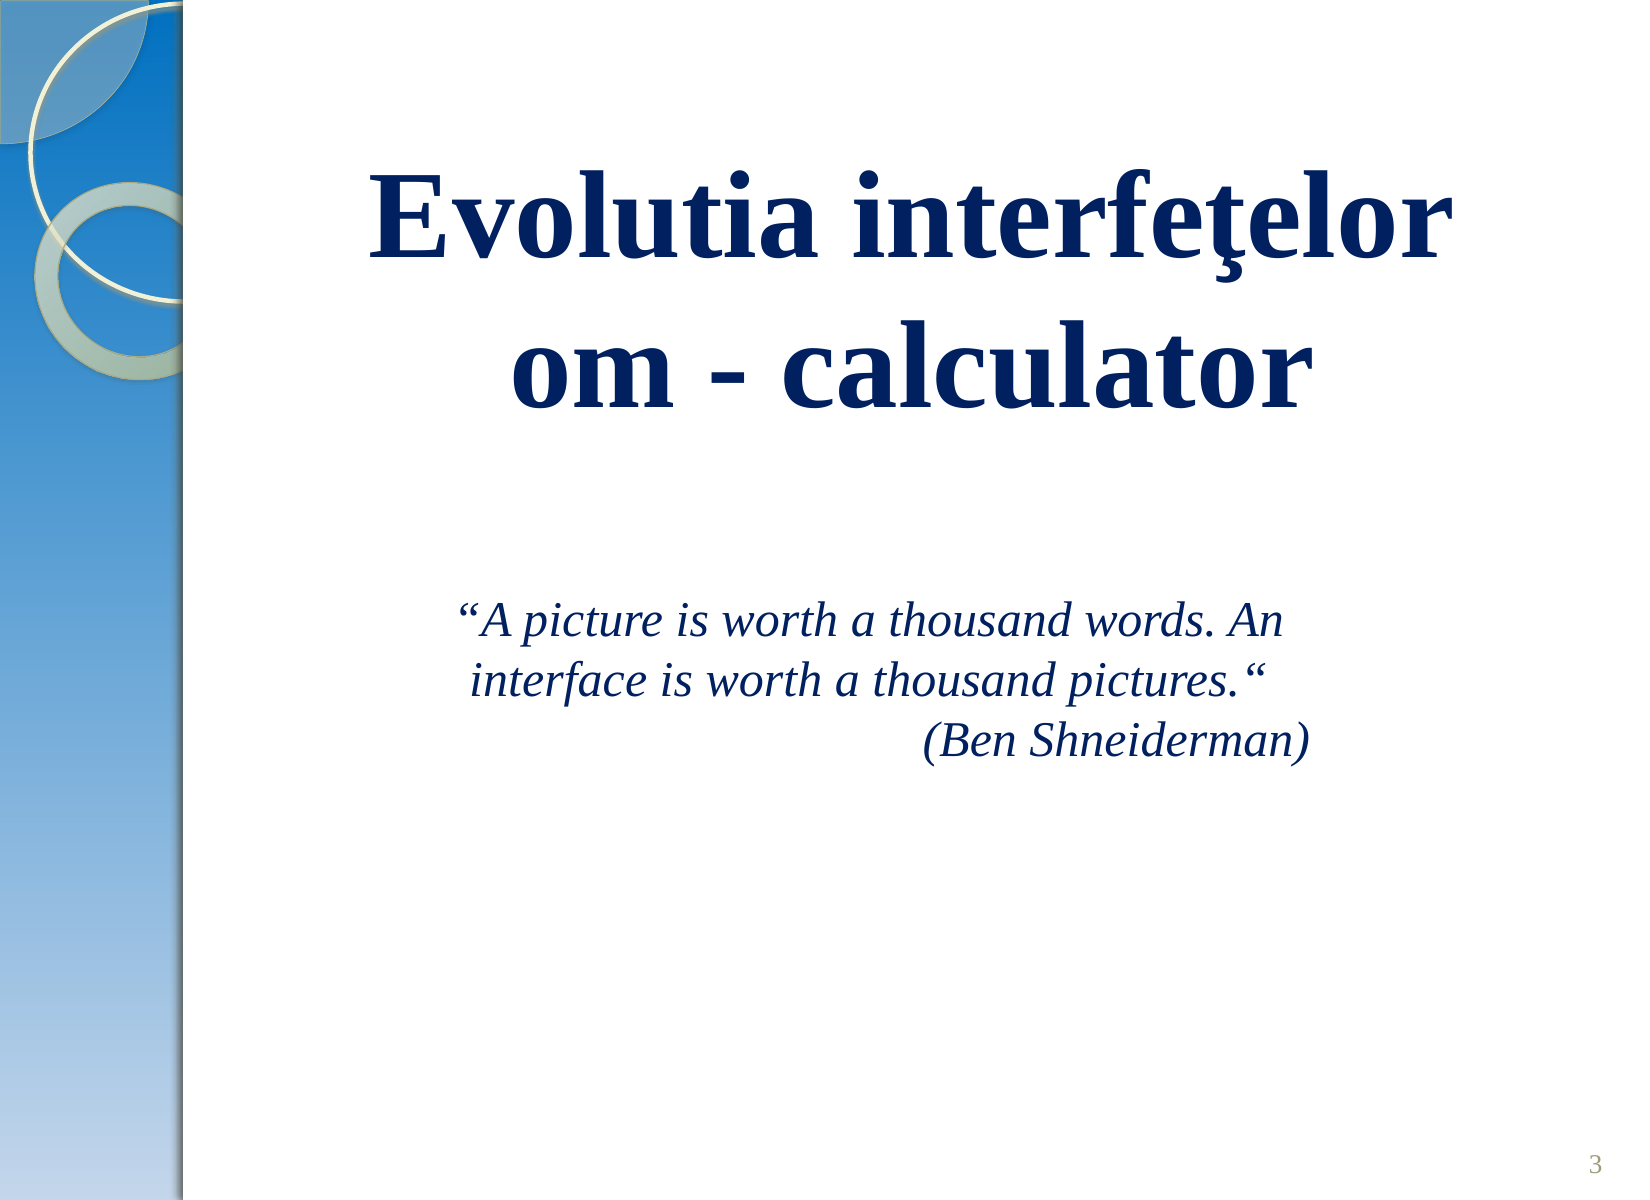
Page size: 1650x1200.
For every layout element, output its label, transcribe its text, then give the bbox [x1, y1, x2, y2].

text_box Evolutia interfeţelor om - calculator [249, 124, 1575, 440]
slide_number 3 [1554, 1103, 1637, 1187]
text_box “A picture is worth a thousand words. An interface is worth a thousand pictures.“ (Ben Shneiderman) [412, 579, 1325, 775]
